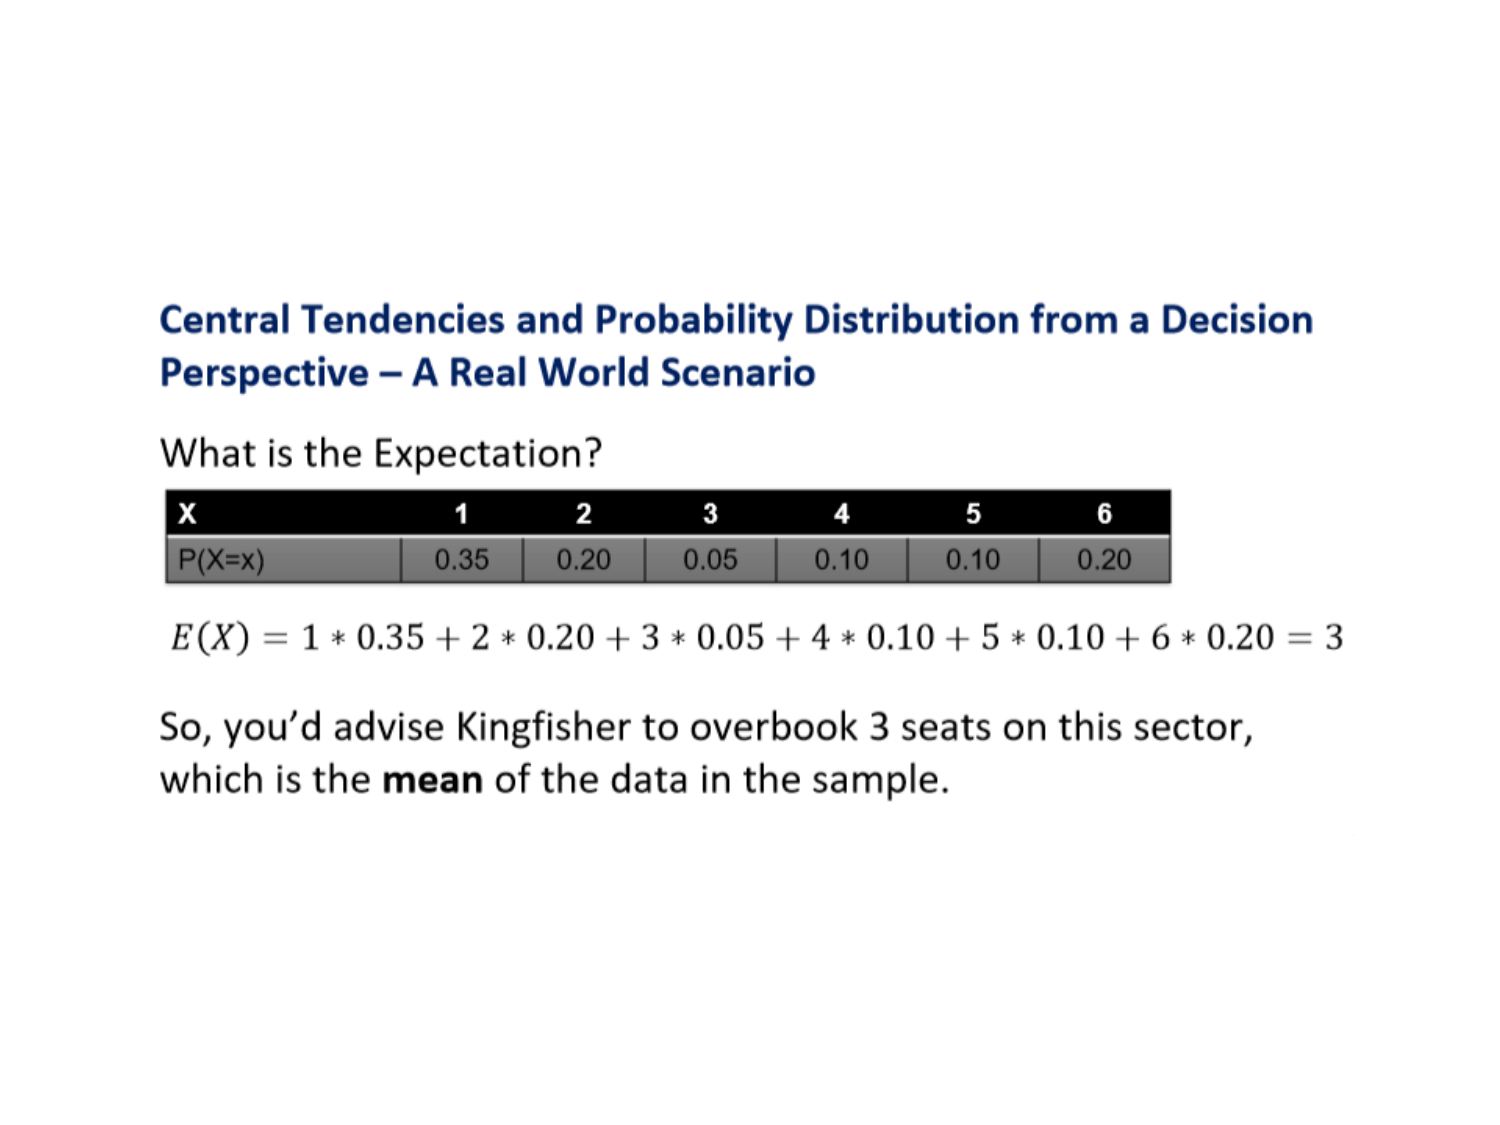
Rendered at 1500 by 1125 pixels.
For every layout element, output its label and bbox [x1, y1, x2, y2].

picture [145, 289, 1355, 836]
